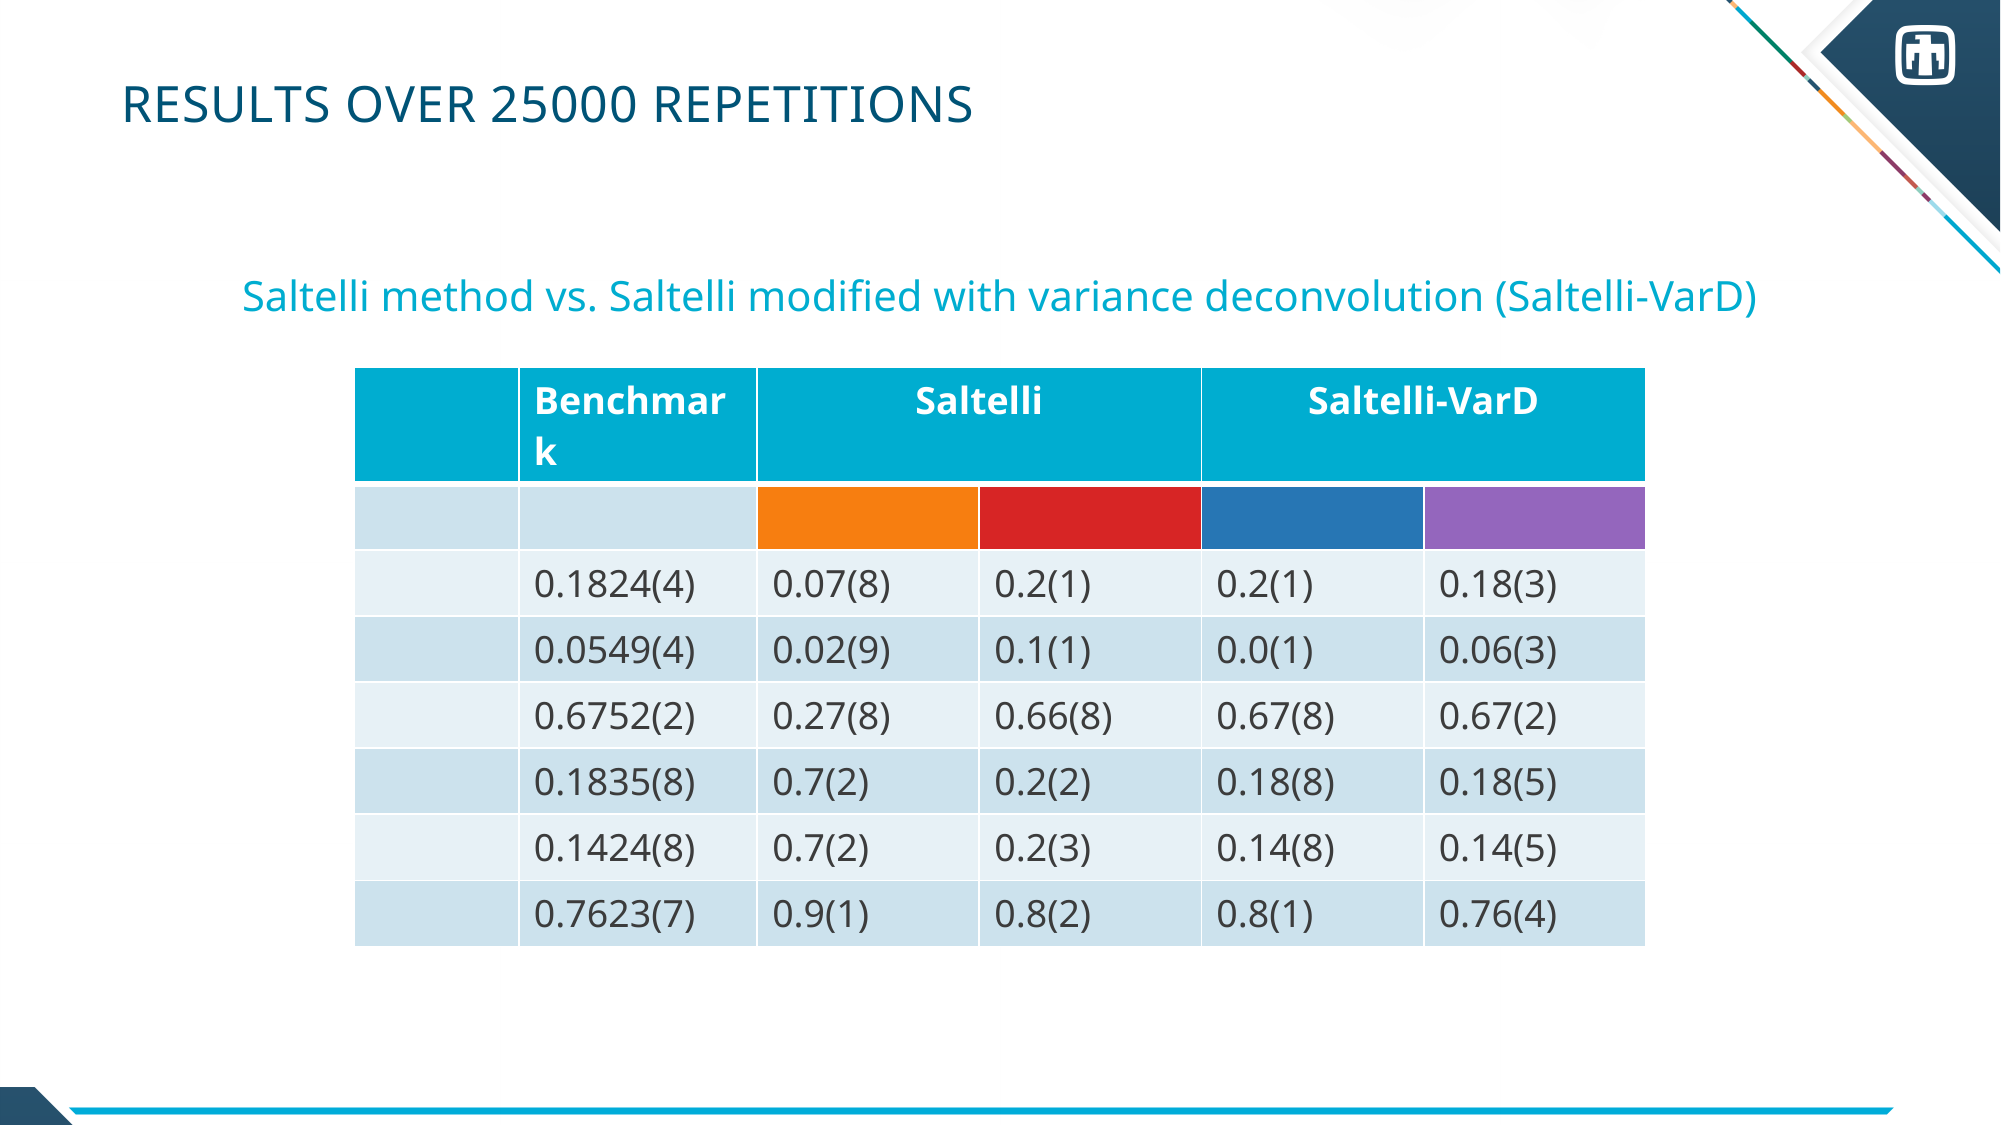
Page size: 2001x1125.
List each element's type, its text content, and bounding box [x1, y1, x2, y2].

text_box Saltelli method vs. Saltelli modified with variance deconvolution (Saltelli-VarD) [213, 268, 1787, 329]
title results over 25000 repetitions [106, 43, 1761, 169]
picture [0, 0, 2001, 1125]
